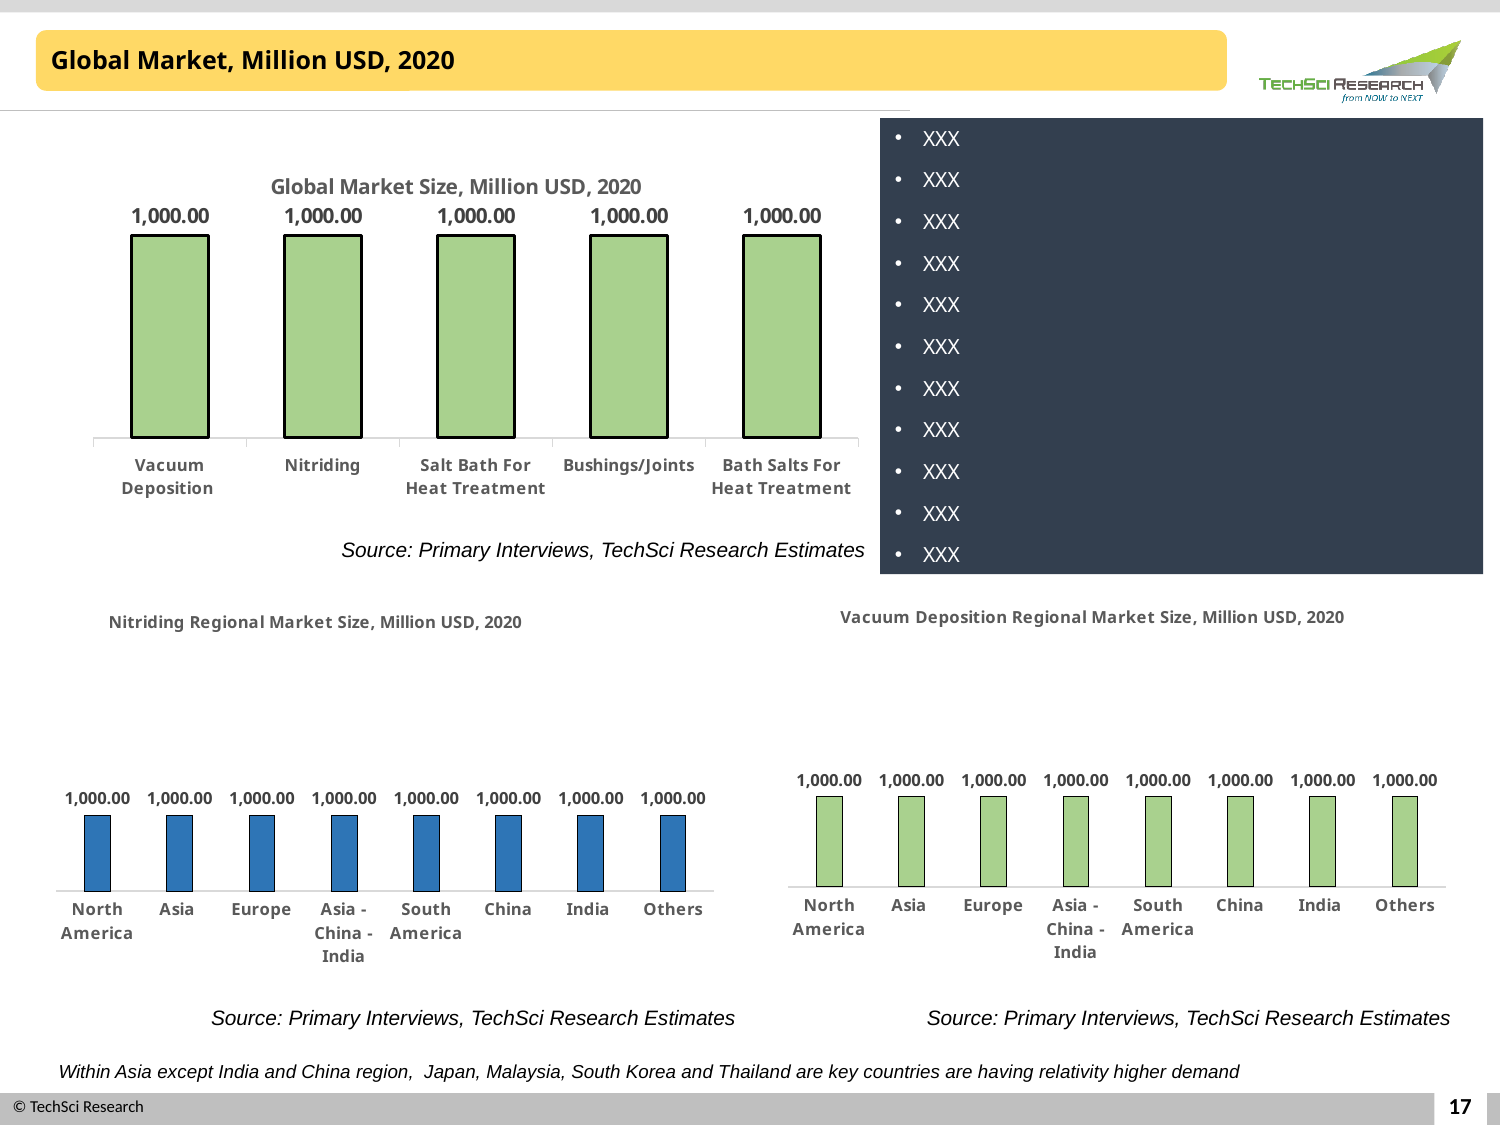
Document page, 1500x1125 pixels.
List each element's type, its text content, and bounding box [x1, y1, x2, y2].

text_box XXX XXX XXX XXX XXX XXX XXX XXX XXX XXX XXX [880, 118, 1484, 575]
text_box Global Market, Million USD, 2020 [36, 37, 734, 83]
chart [18, 588, 1484, 1002]
text_box Within Asia except India and China region, Japan, Malaysia, South Korea and Thailand are key countries are having relativity higher demand [43, 1052, 1424, 1090]
picture [1257, 39, 1461, 104]
text_box [34, 29, 1229, 92]
chart [35, 151, 881, 525]
text_box Source: Primary Interviews, TechSci Research Estimates [210, 529, 881, 569]
text_box Source: Primary Interviews, TechSci Research Estimates [796, 997, 1466, 1037]
text_box Source: Primary Interviews, TechSci Research Estimates [80, 1002, 750, 1038]
